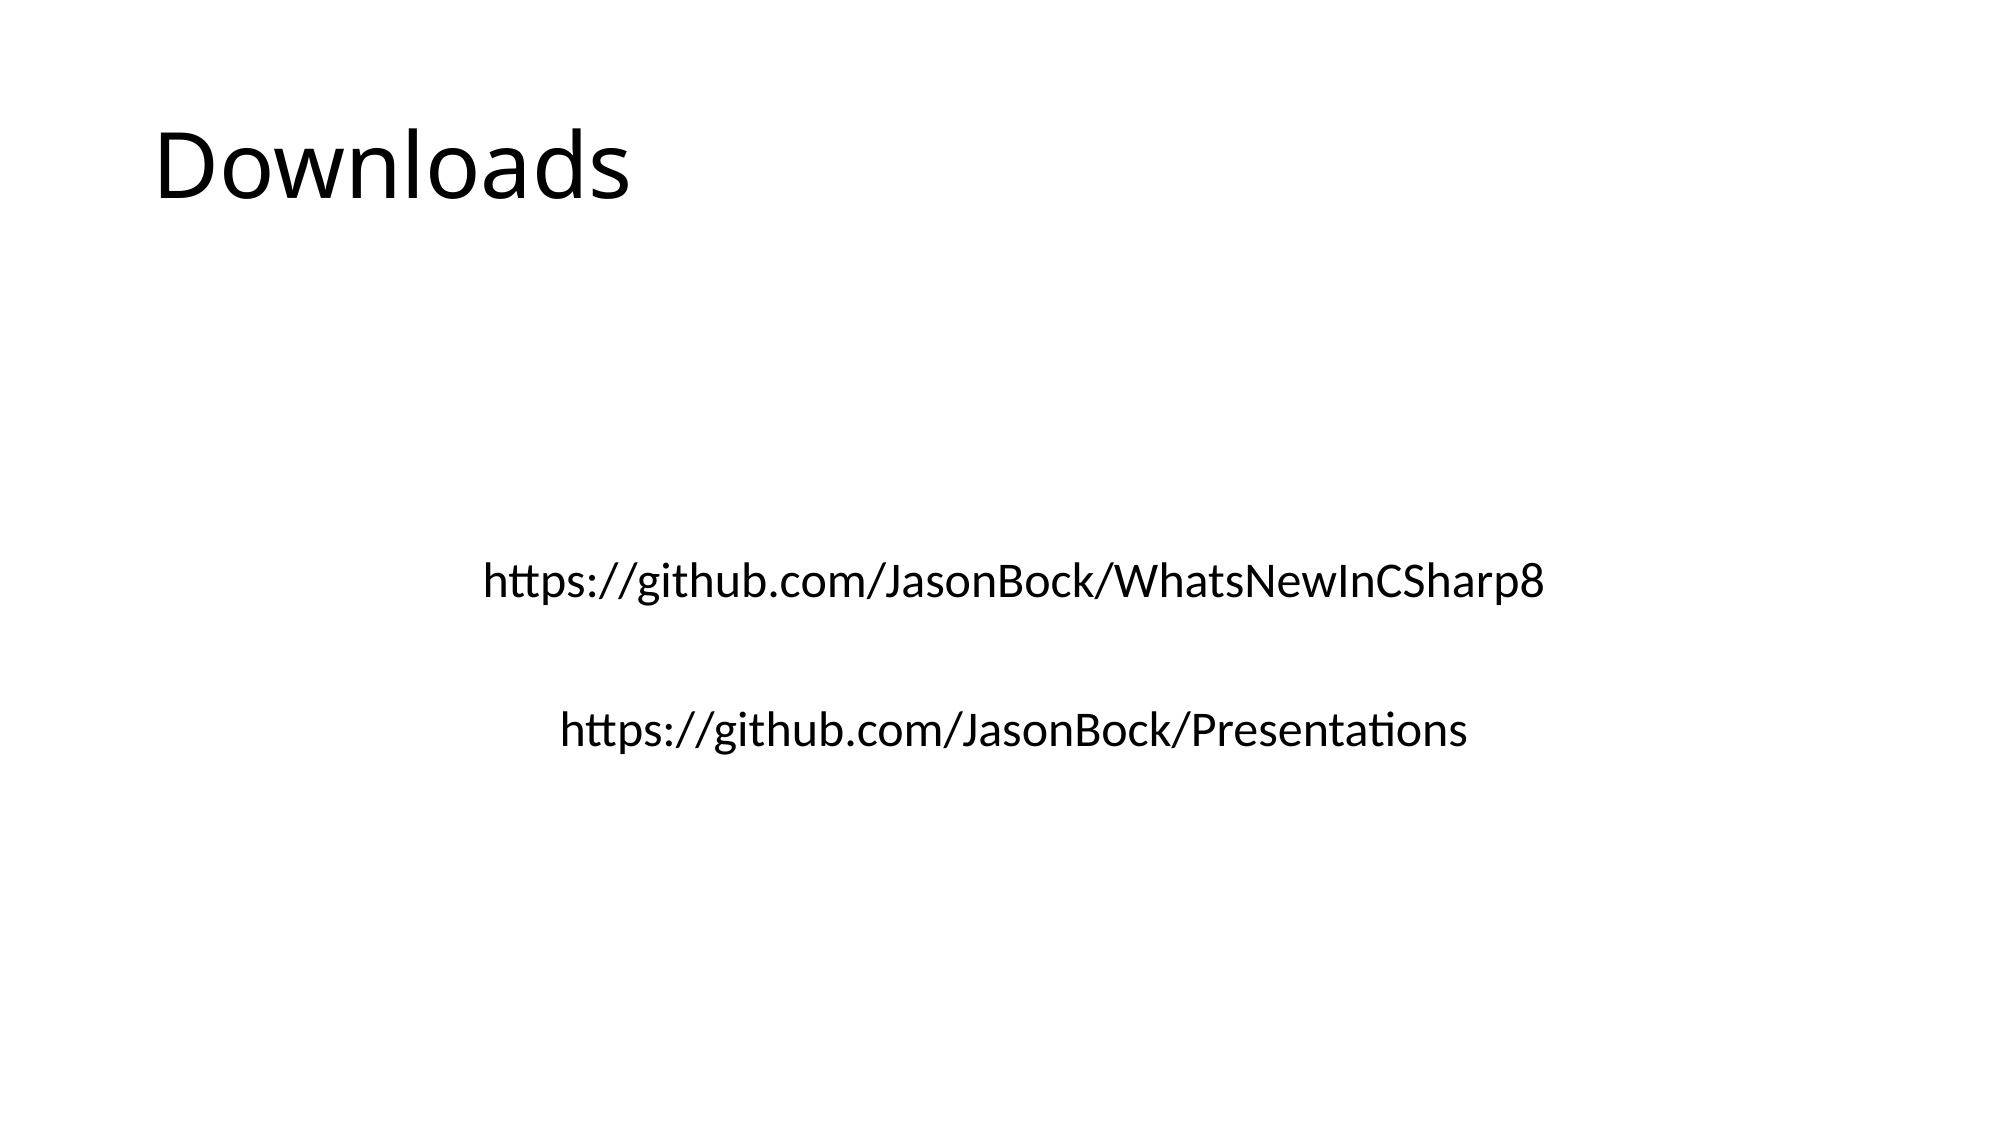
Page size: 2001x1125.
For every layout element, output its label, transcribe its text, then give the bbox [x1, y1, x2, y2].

list https://github.com/JasonBock/WhatsNewInCSharp8 https://github.com/JasonBock/Presentations [70, 261, 1946, 1051]
title Downloads [137, 59, 1863, 261]
